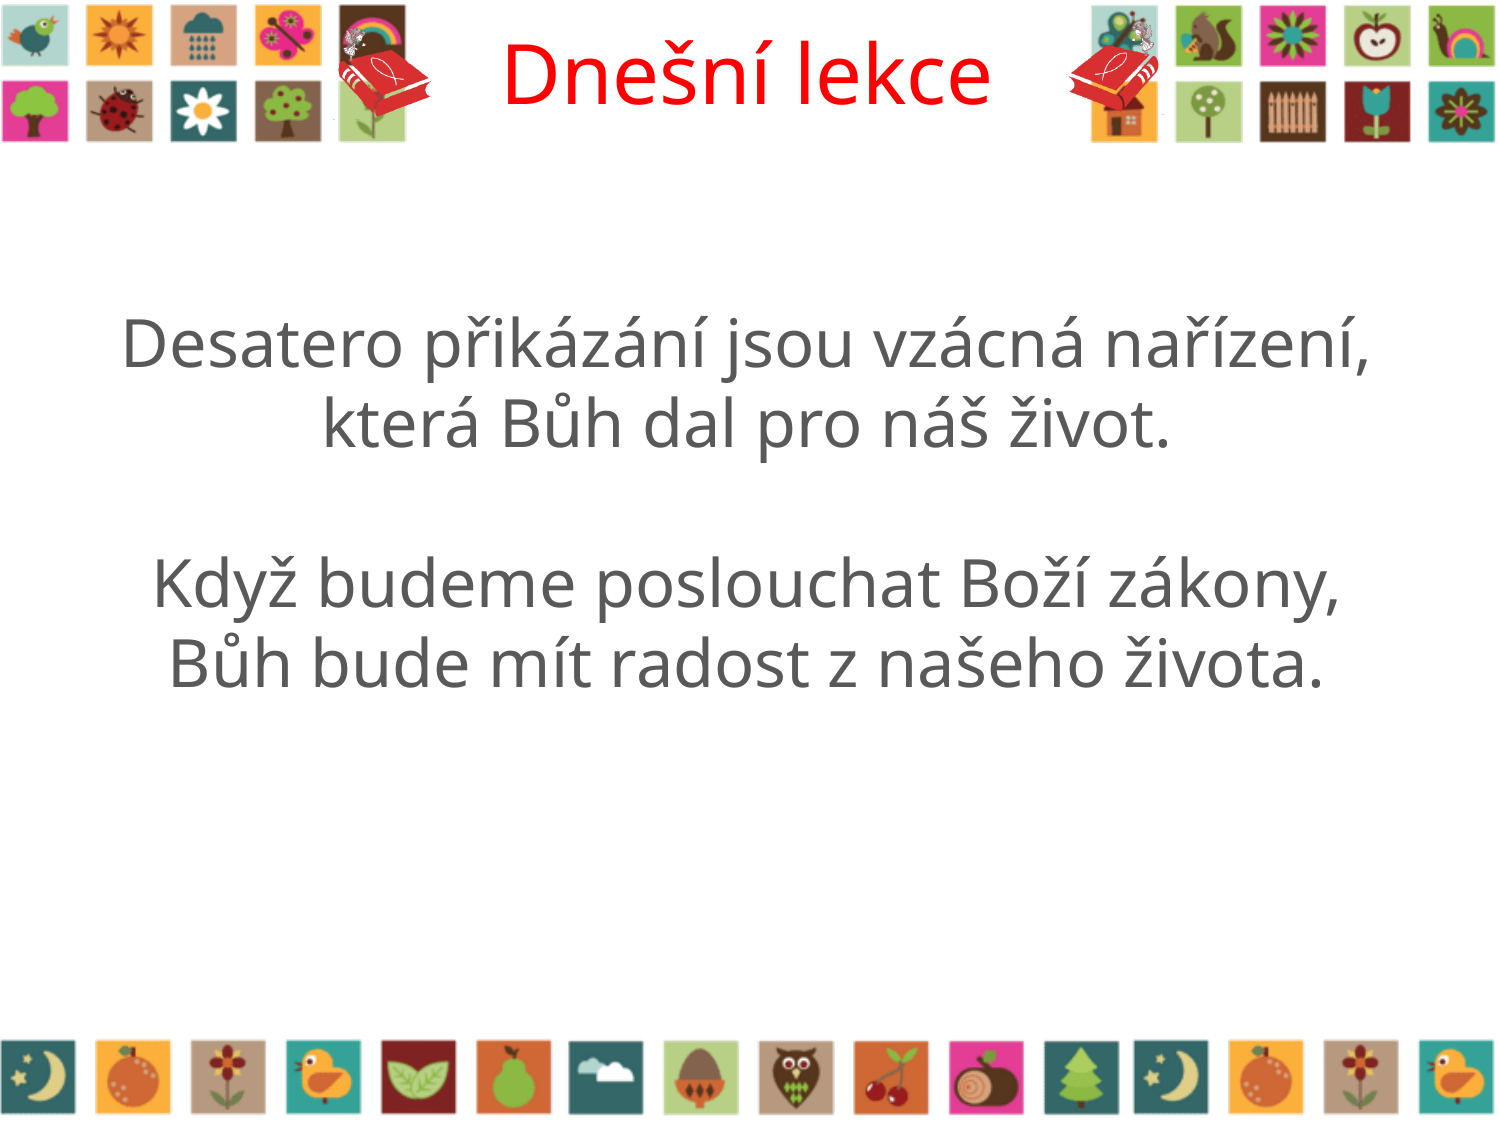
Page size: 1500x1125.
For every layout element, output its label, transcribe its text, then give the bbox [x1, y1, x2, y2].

text_box Dnešní lekce [425, 13, 1078, 129]
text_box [0, 1028, 1500, 1118]
picture [1037, 3, 1500, 150]
text_box Desatero přikázání jsou vzácná nařízení, která Bůh dal pro náš život. Když budeme poslouchat Boží zákony, Bůh bude mít radost z našeho života. [74, 293, 1421, 868]
picture [0, 3, 463, 150]
